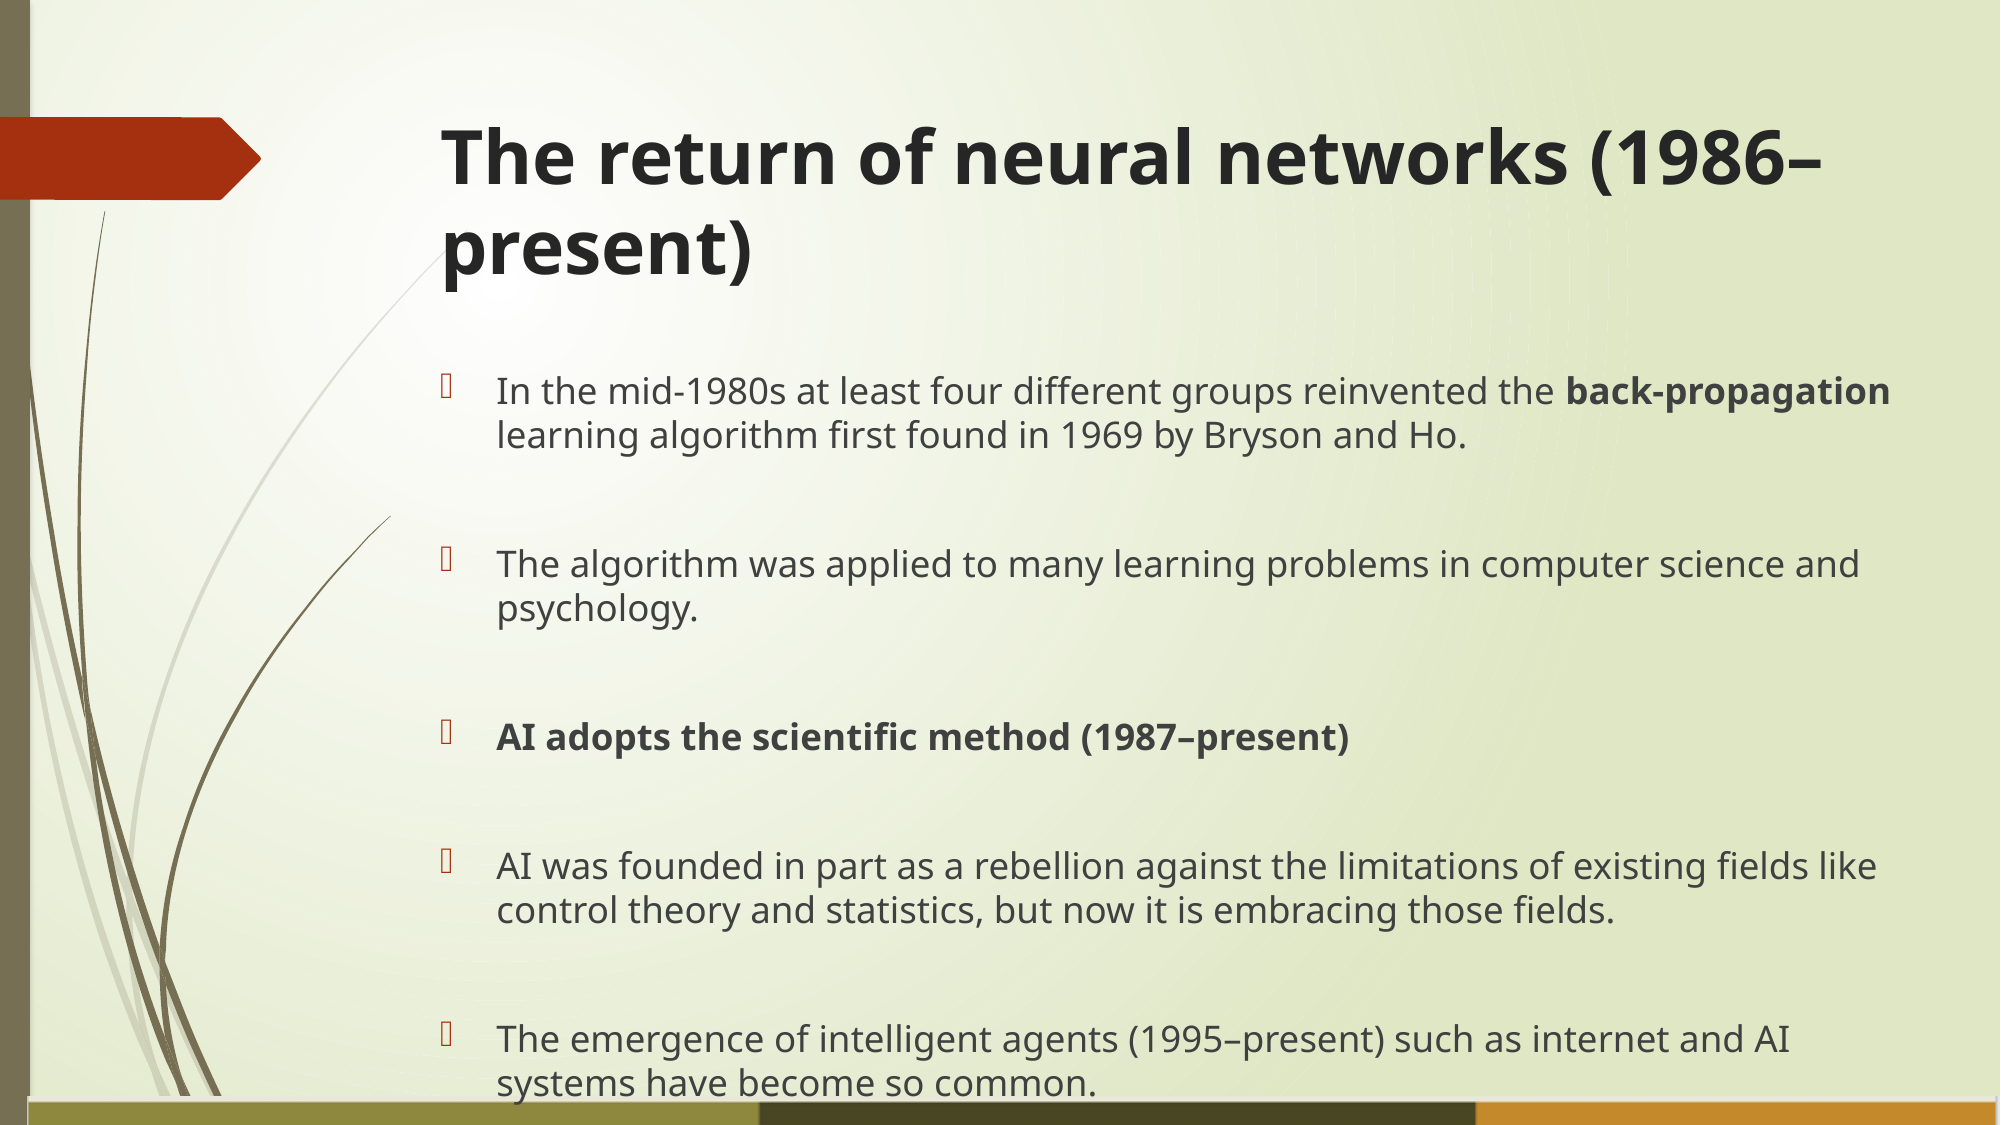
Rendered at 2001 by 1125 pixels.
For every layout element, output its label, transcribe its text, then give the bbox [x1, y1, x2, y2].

list In the mid-1980s at least four different groups reinvented the back-propagation learning algorithm first found in 1969 by Bryson and Ho. The algorithm was applied to many learning problems in computer science and psychology. AI adopts the scientific method (1987–present) AI was founded in part as a rebellion against the limitations of existing fields like control theory and statistics, but now it is embracing those fields. The emergence of intelligent agents (1995–present) such as internet and AI systems have become so common. [425, 360, 1916, 1117]
picture [27, 1096, 2000, 1125]
title The return of neural networks (1986–present) [425, 102, 1888, 313]
